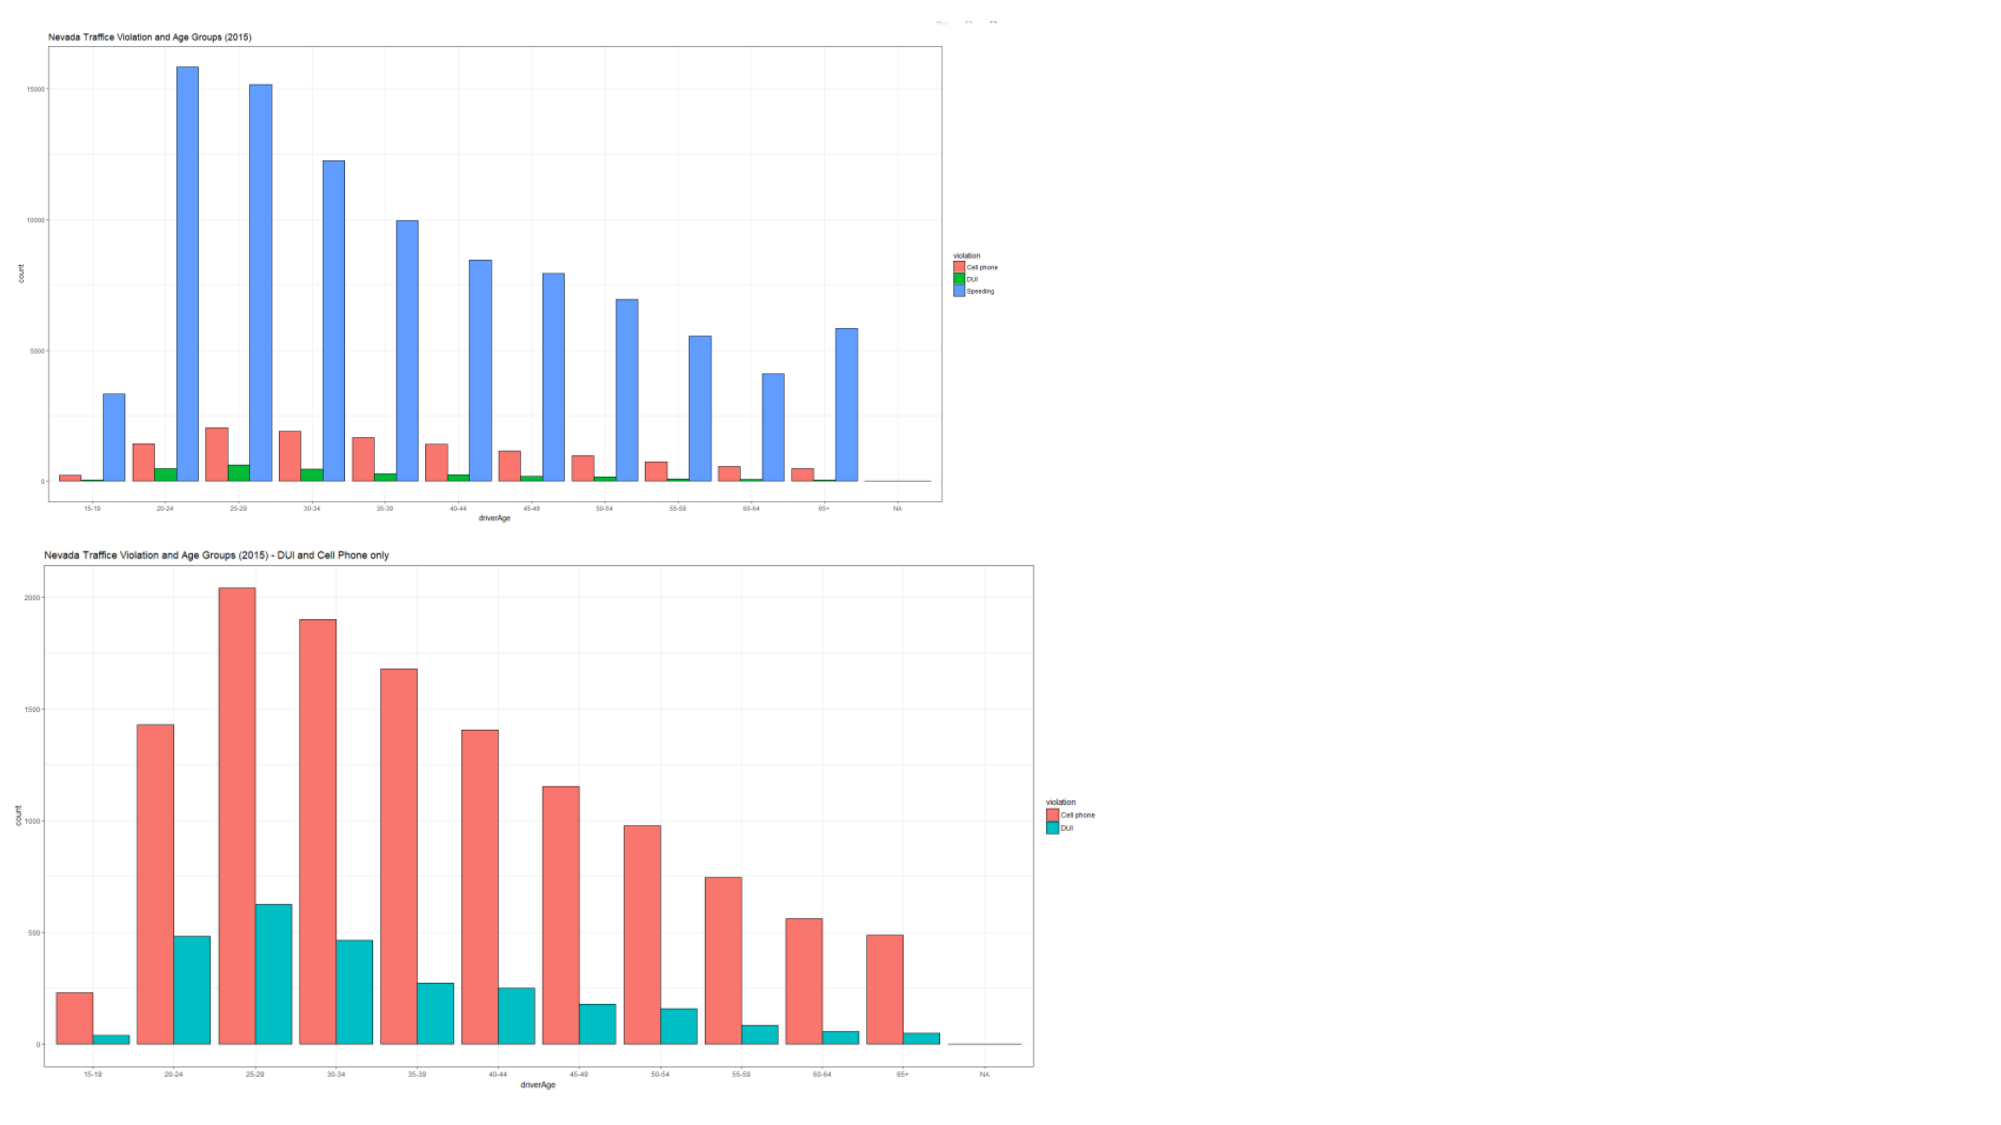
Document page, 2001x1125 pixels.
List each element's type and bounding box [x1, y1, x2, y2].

picture [12, 543, 1100, 1094]
picture [12, 21, 1003, 525]
